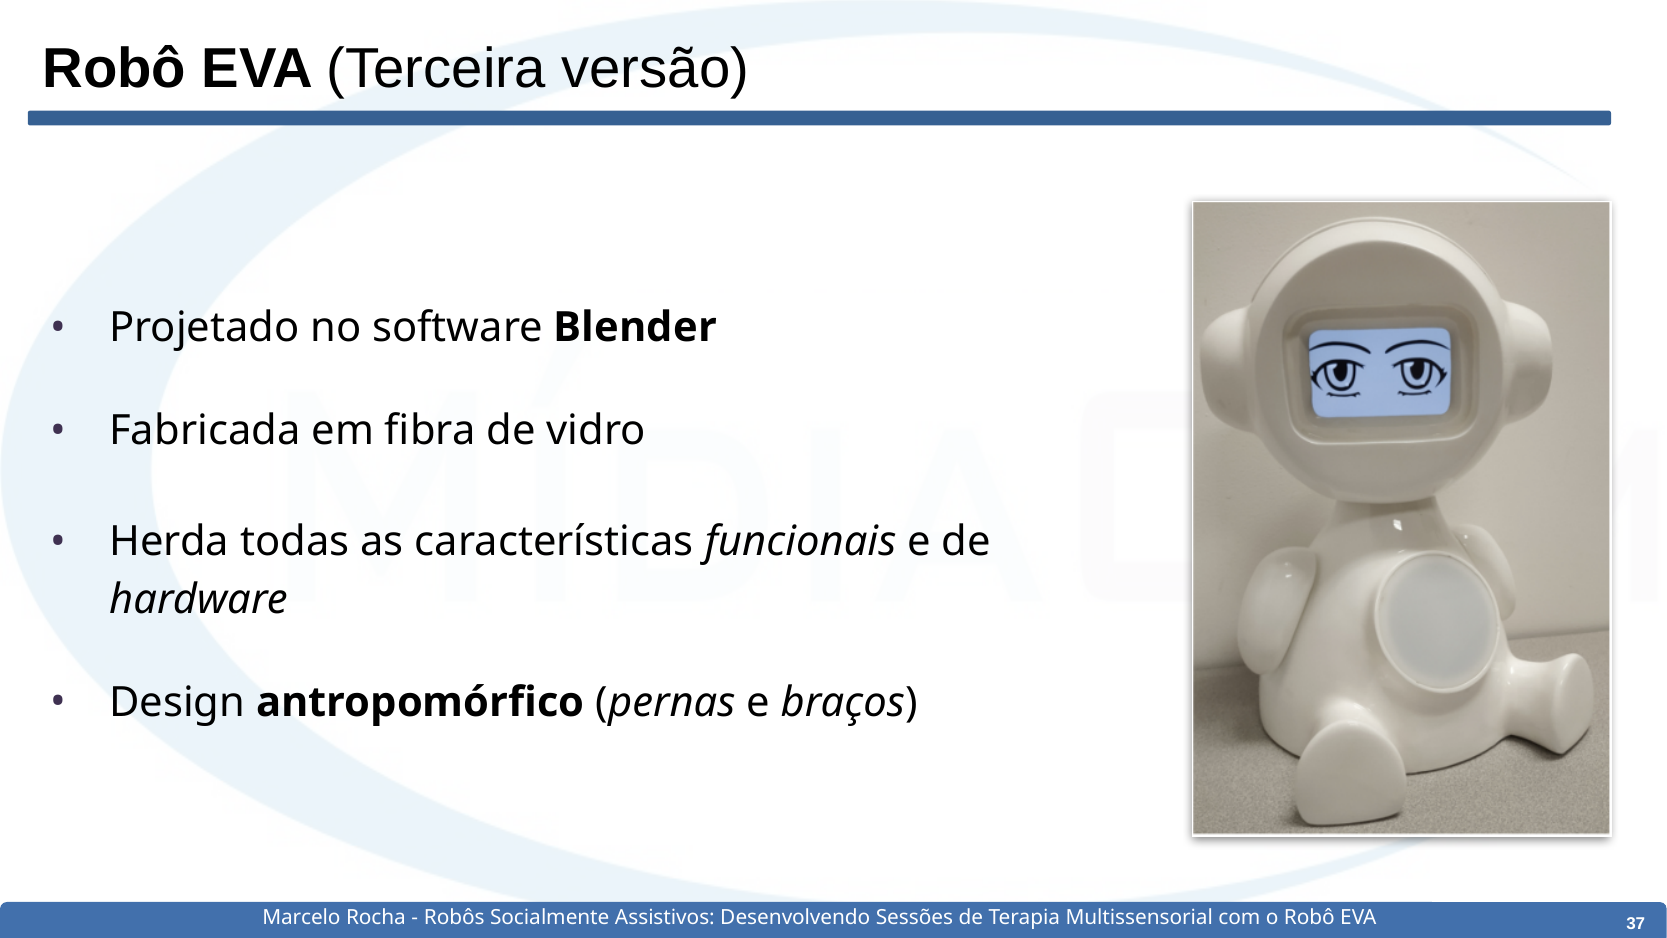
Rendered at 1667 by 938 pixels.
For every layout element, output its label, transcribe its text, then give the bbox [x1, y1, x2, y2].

text_box Marcelo Rocha - Robôs Socialmente Assistivos: Desenvolvendo Sessões de Terapia Multissensorial com o Robô EVA [166, 891, 1472, 938]
list Projetado no software Blender Fabricada em fibra de vidro Herda todas as características funcionais e de hardware Design antropomórfico (pernas e braços) [19, 189, 1164, 731]
slide_number ‹#› [1472, 908, 1661, 938]
picture [1192, 200, 1612, 837]
title Robô EVA (Terceira versão) [27, 23, 1612, 111]
